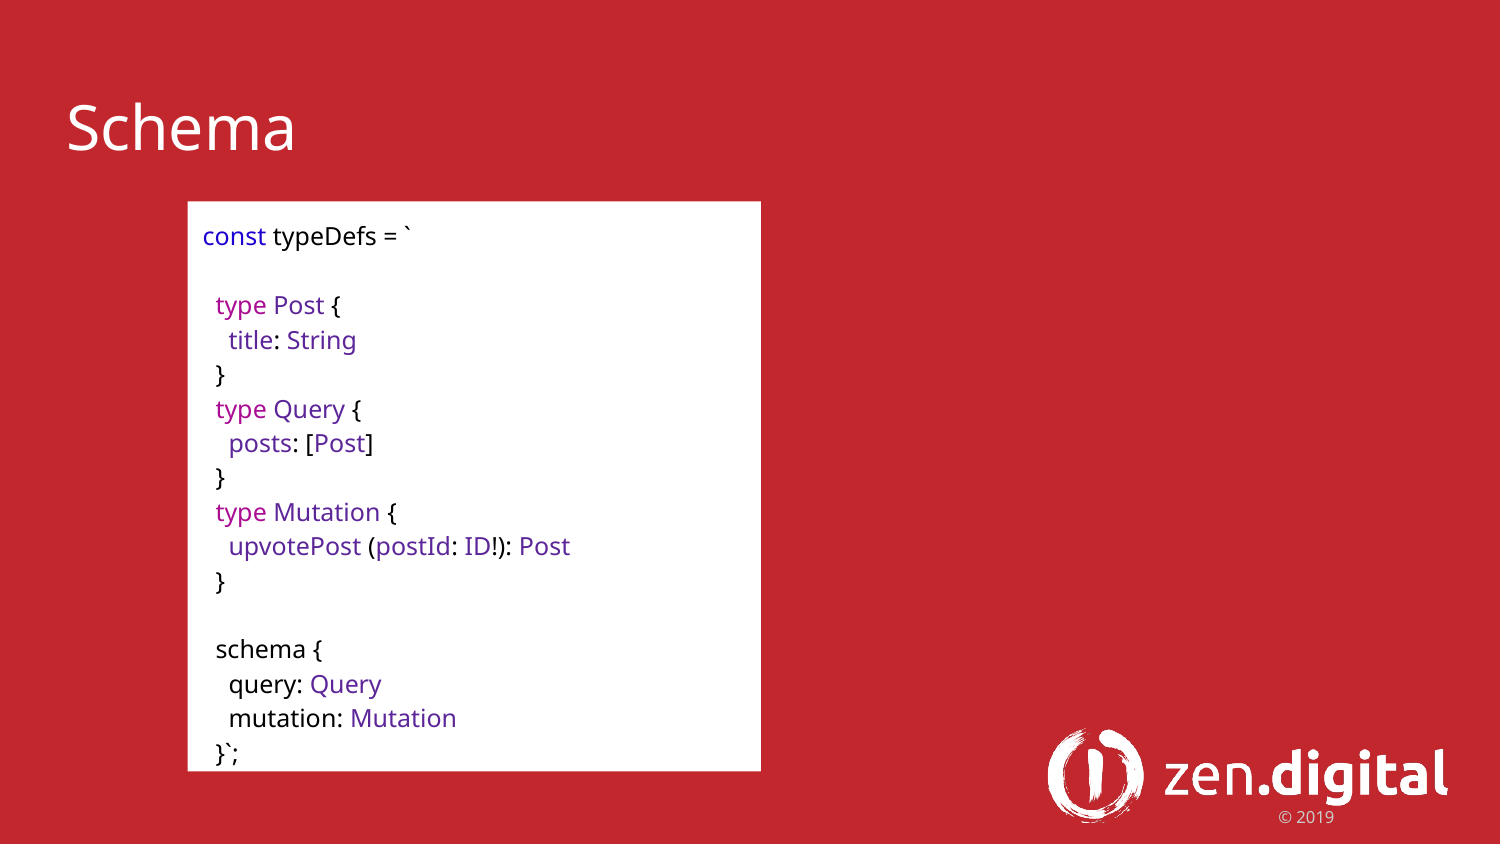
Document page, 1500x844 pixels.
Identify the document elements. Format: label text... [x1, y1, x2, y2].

title Schema [51, 72, 1449, 167]
picture [1047, 728, 1449, 823]
list const typeDefs = ` type Post { title: String } type Query { posts: [Post] } type Mutation { upvotePost (postId: ID!): Post } schema { query: Query mutation: Mutation }`; [187, 201, 761, 772]
